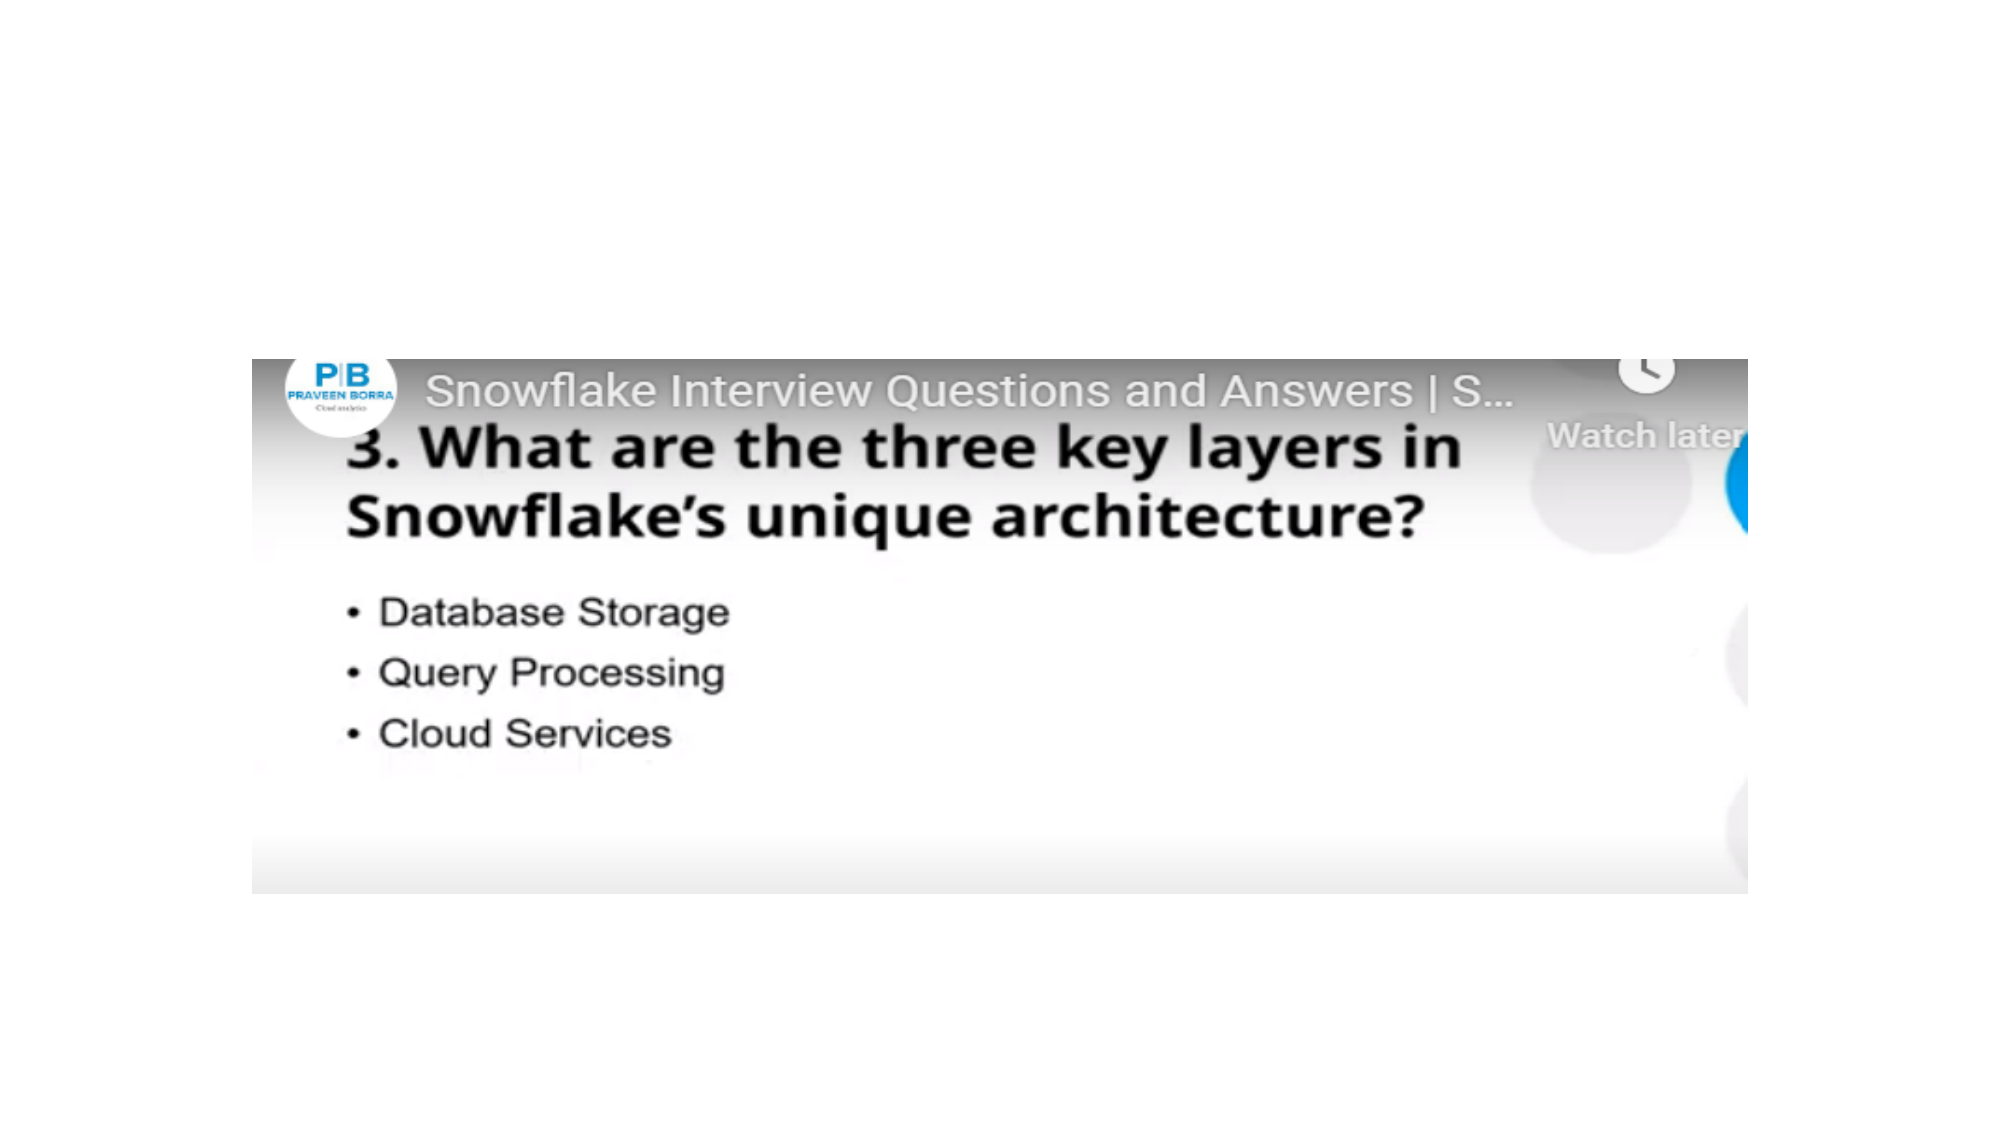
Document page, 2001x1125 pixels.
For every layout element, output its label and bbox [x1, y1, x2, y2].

list [252, 359, 1748, 894]
